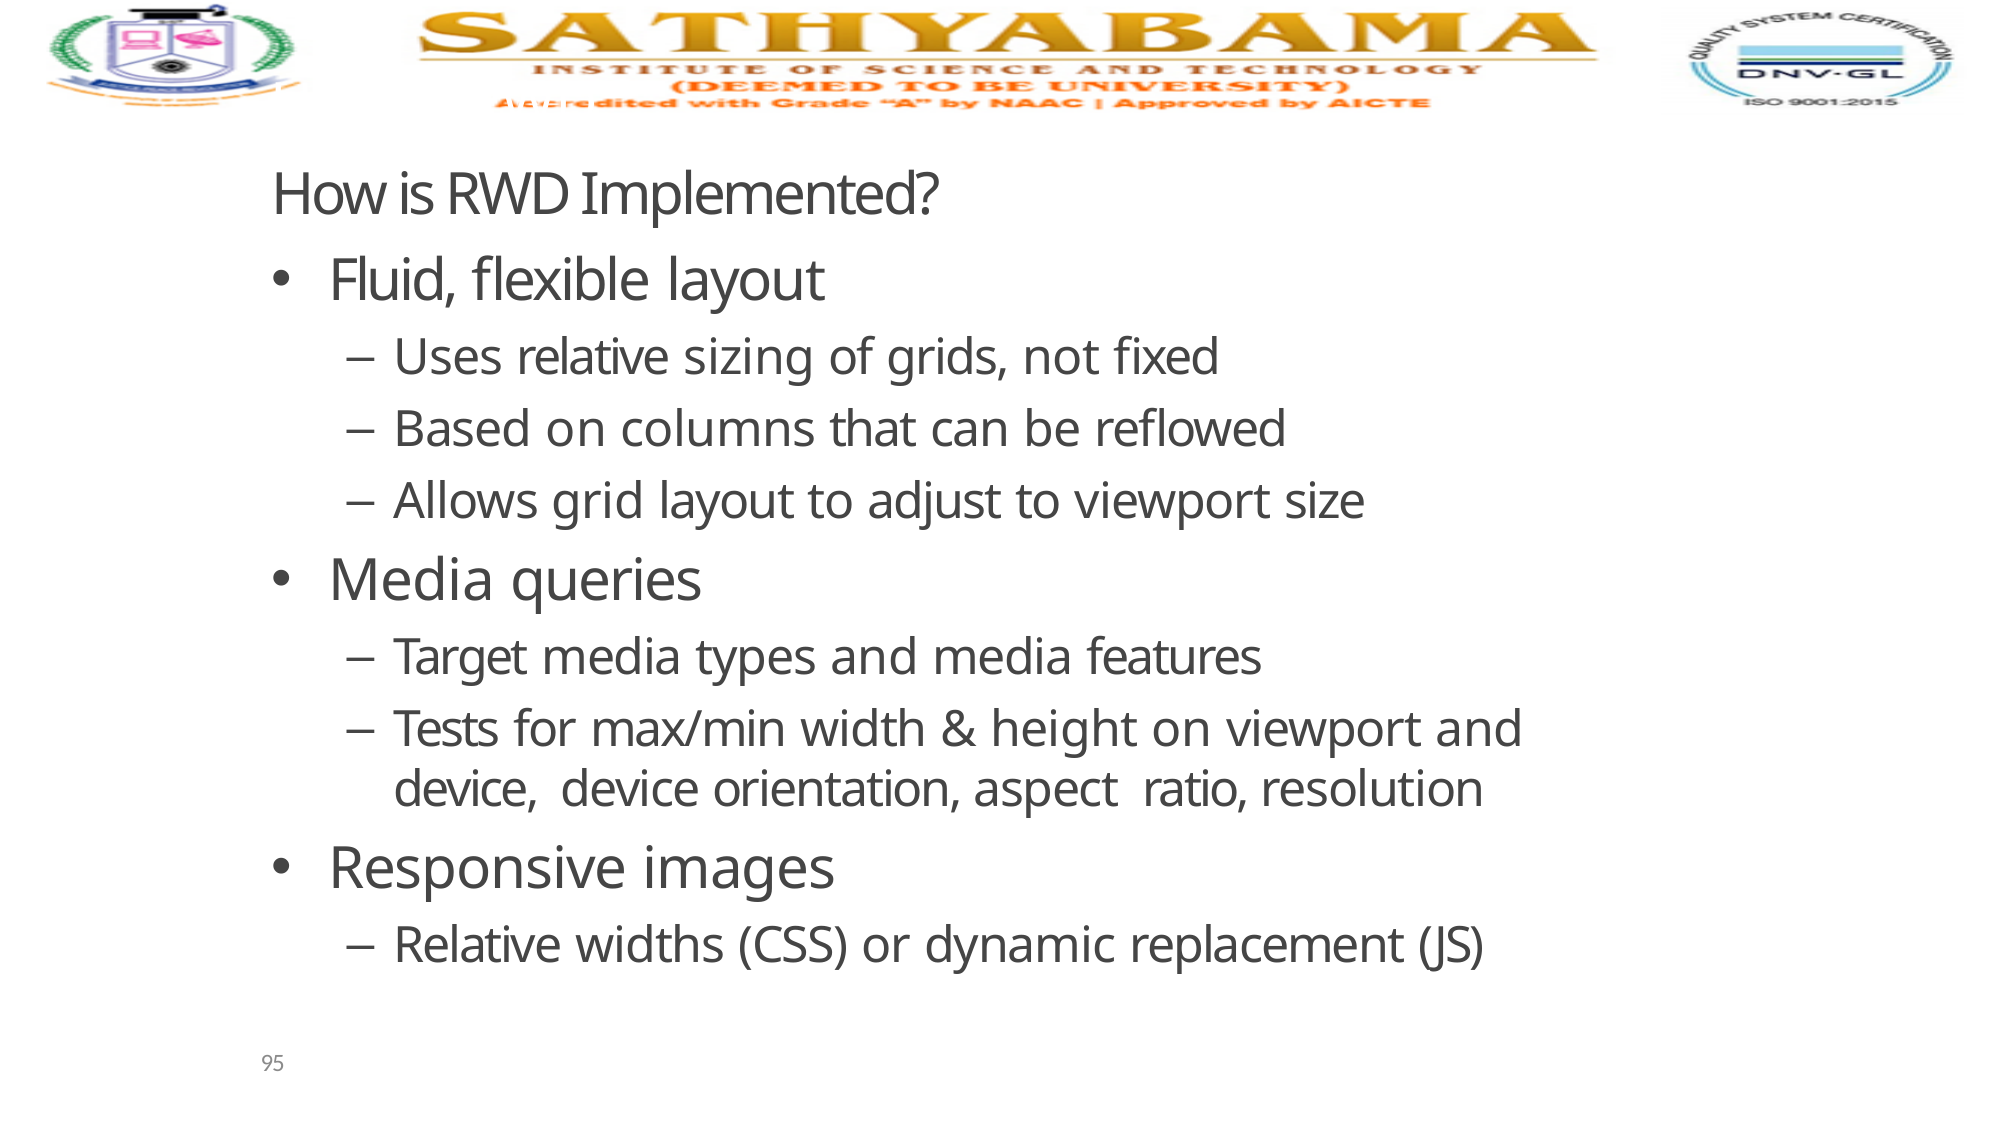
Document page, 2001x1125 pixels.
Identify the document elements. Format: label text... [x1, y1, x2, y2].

text_box How is RWD Implemented? Fluid, flexible layout Uses relative sizing of grids, not fixed Based on columns that can be reflowed Allows grid layout to adjust to viewport size Media queries Target media types and media features Tests for max/min width & height on viewport and device, device orientation, aspect ratio, resolution Responsive images Relative widths (CSS) or dynamic replacement (JS) [269, 139, 1597, 973]
slide_number 95 [219, 734, 320, 1125]
title How is RWD Implemented? [268, 9, 989, 200]
picture [0, 0, 2000, 126]
